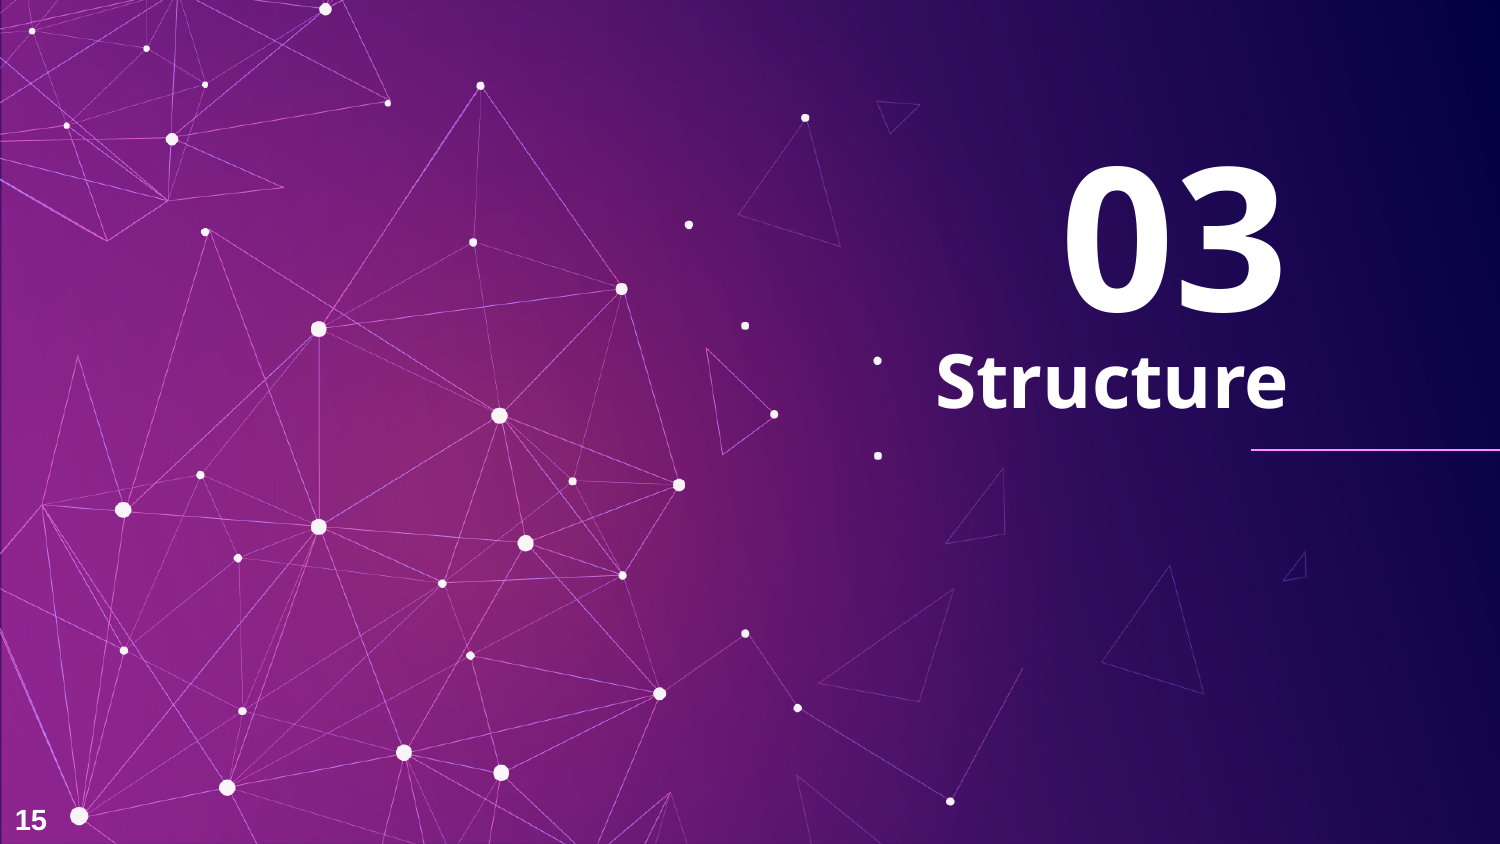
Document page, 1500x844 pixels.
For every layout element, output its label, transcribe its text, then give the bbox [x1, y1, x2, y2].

title 03 [815, 169, 1305, 294]
title Structure [451, 220, 1305, 537]
text_box 15 [0, 793, 64, 844]
picture [0, 0, 1500, 844]
